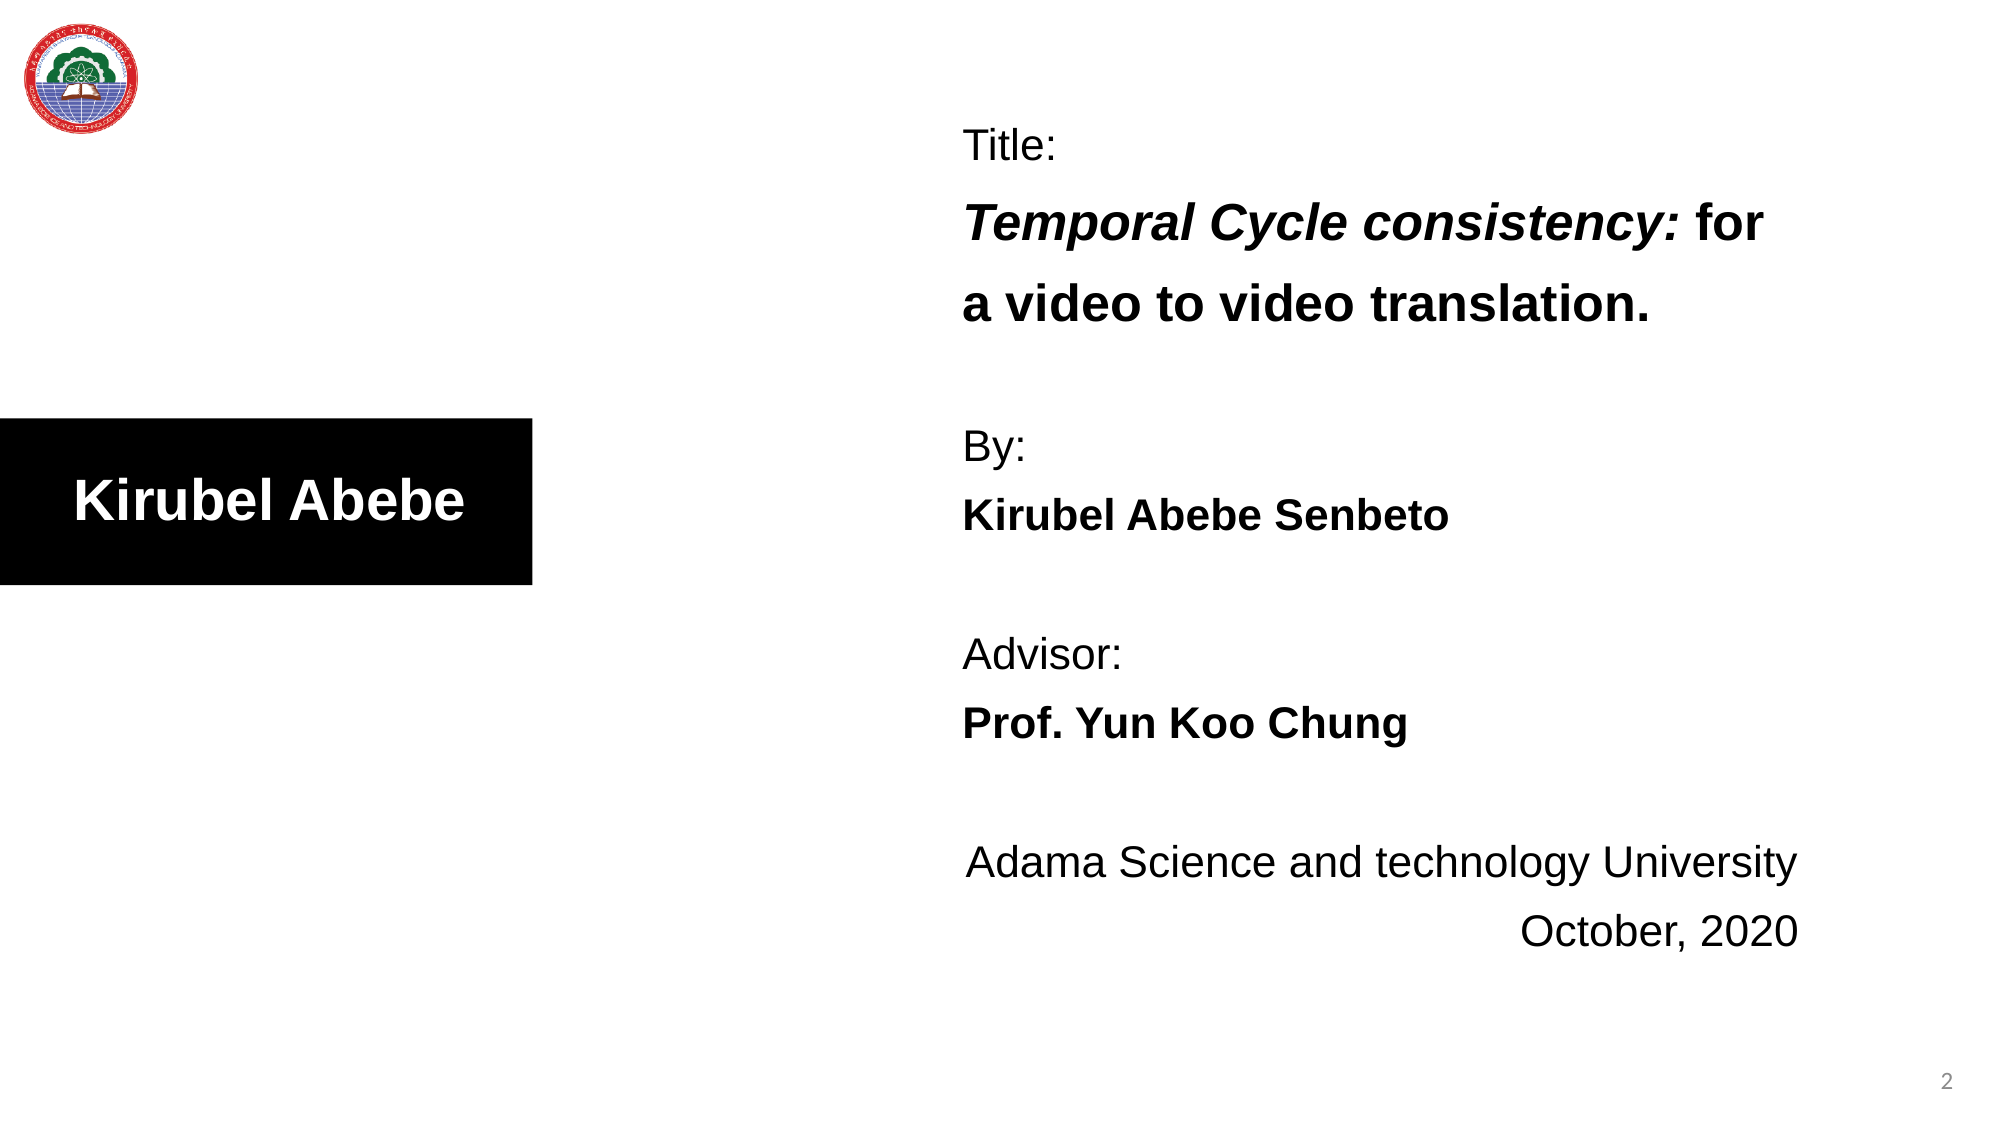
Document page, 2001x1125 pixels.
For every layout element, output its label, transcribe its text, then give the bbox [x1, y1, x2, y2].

picture [24, 22, 138, 134]
list Title: Temporal Cycle consistency: for a video to video translation. By: Kirubel Abebe Senbeto Advisor: Prof. Yun Koo Chung Adama Science and technology University October, 2020 [942, 79, 1820, 928]
title Kirubel Abebe [0, 418, 533, 586]
slide_number 2 [1848, 1036, 1969, 1123]
